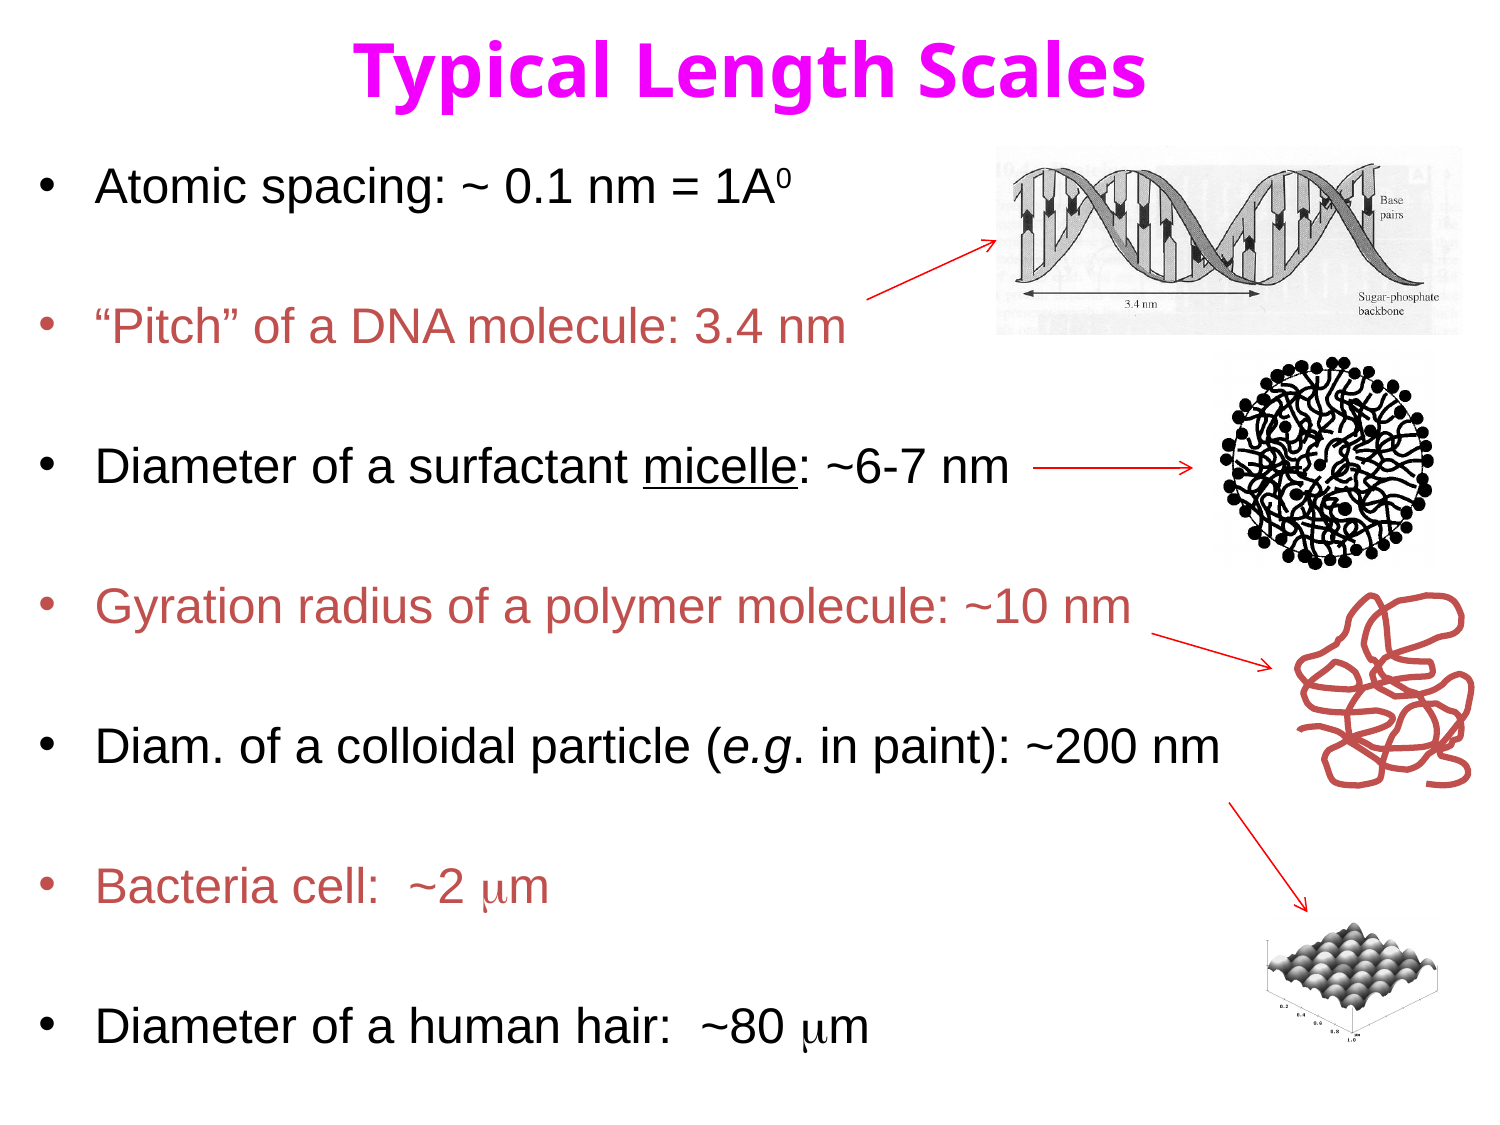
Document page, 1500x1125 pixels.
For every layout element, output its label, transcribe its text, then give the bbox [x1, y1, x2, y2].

picture [1265, 916, 1440, 1043]
text_box [1297, 595, 1472, 786]
list Atomic spacing: ~ 0.1 nm = 1A0 “Pitch” of a DNA molecule: 3.4 nm Diameter of a surfactant micelle: ~6-7 nm Gyration radius of a polymer molecule: ~10 nm Diam. of a colloidal particle (e.g. in paint): ~200 nm Bacteria cell: ~2 mm Diameter of a human hair: ~80 mm [23, 146, 1264, 1084]
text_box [1228, 802, 1308, 913]
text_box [866, 240, 997, 301]
title Typical Length Scales [112, 5, 1388, 131]
picture [996, 145, 1463, 335]
picture [1210, 347, 1435, 575]
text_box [1151, 633, 1273, 669]
